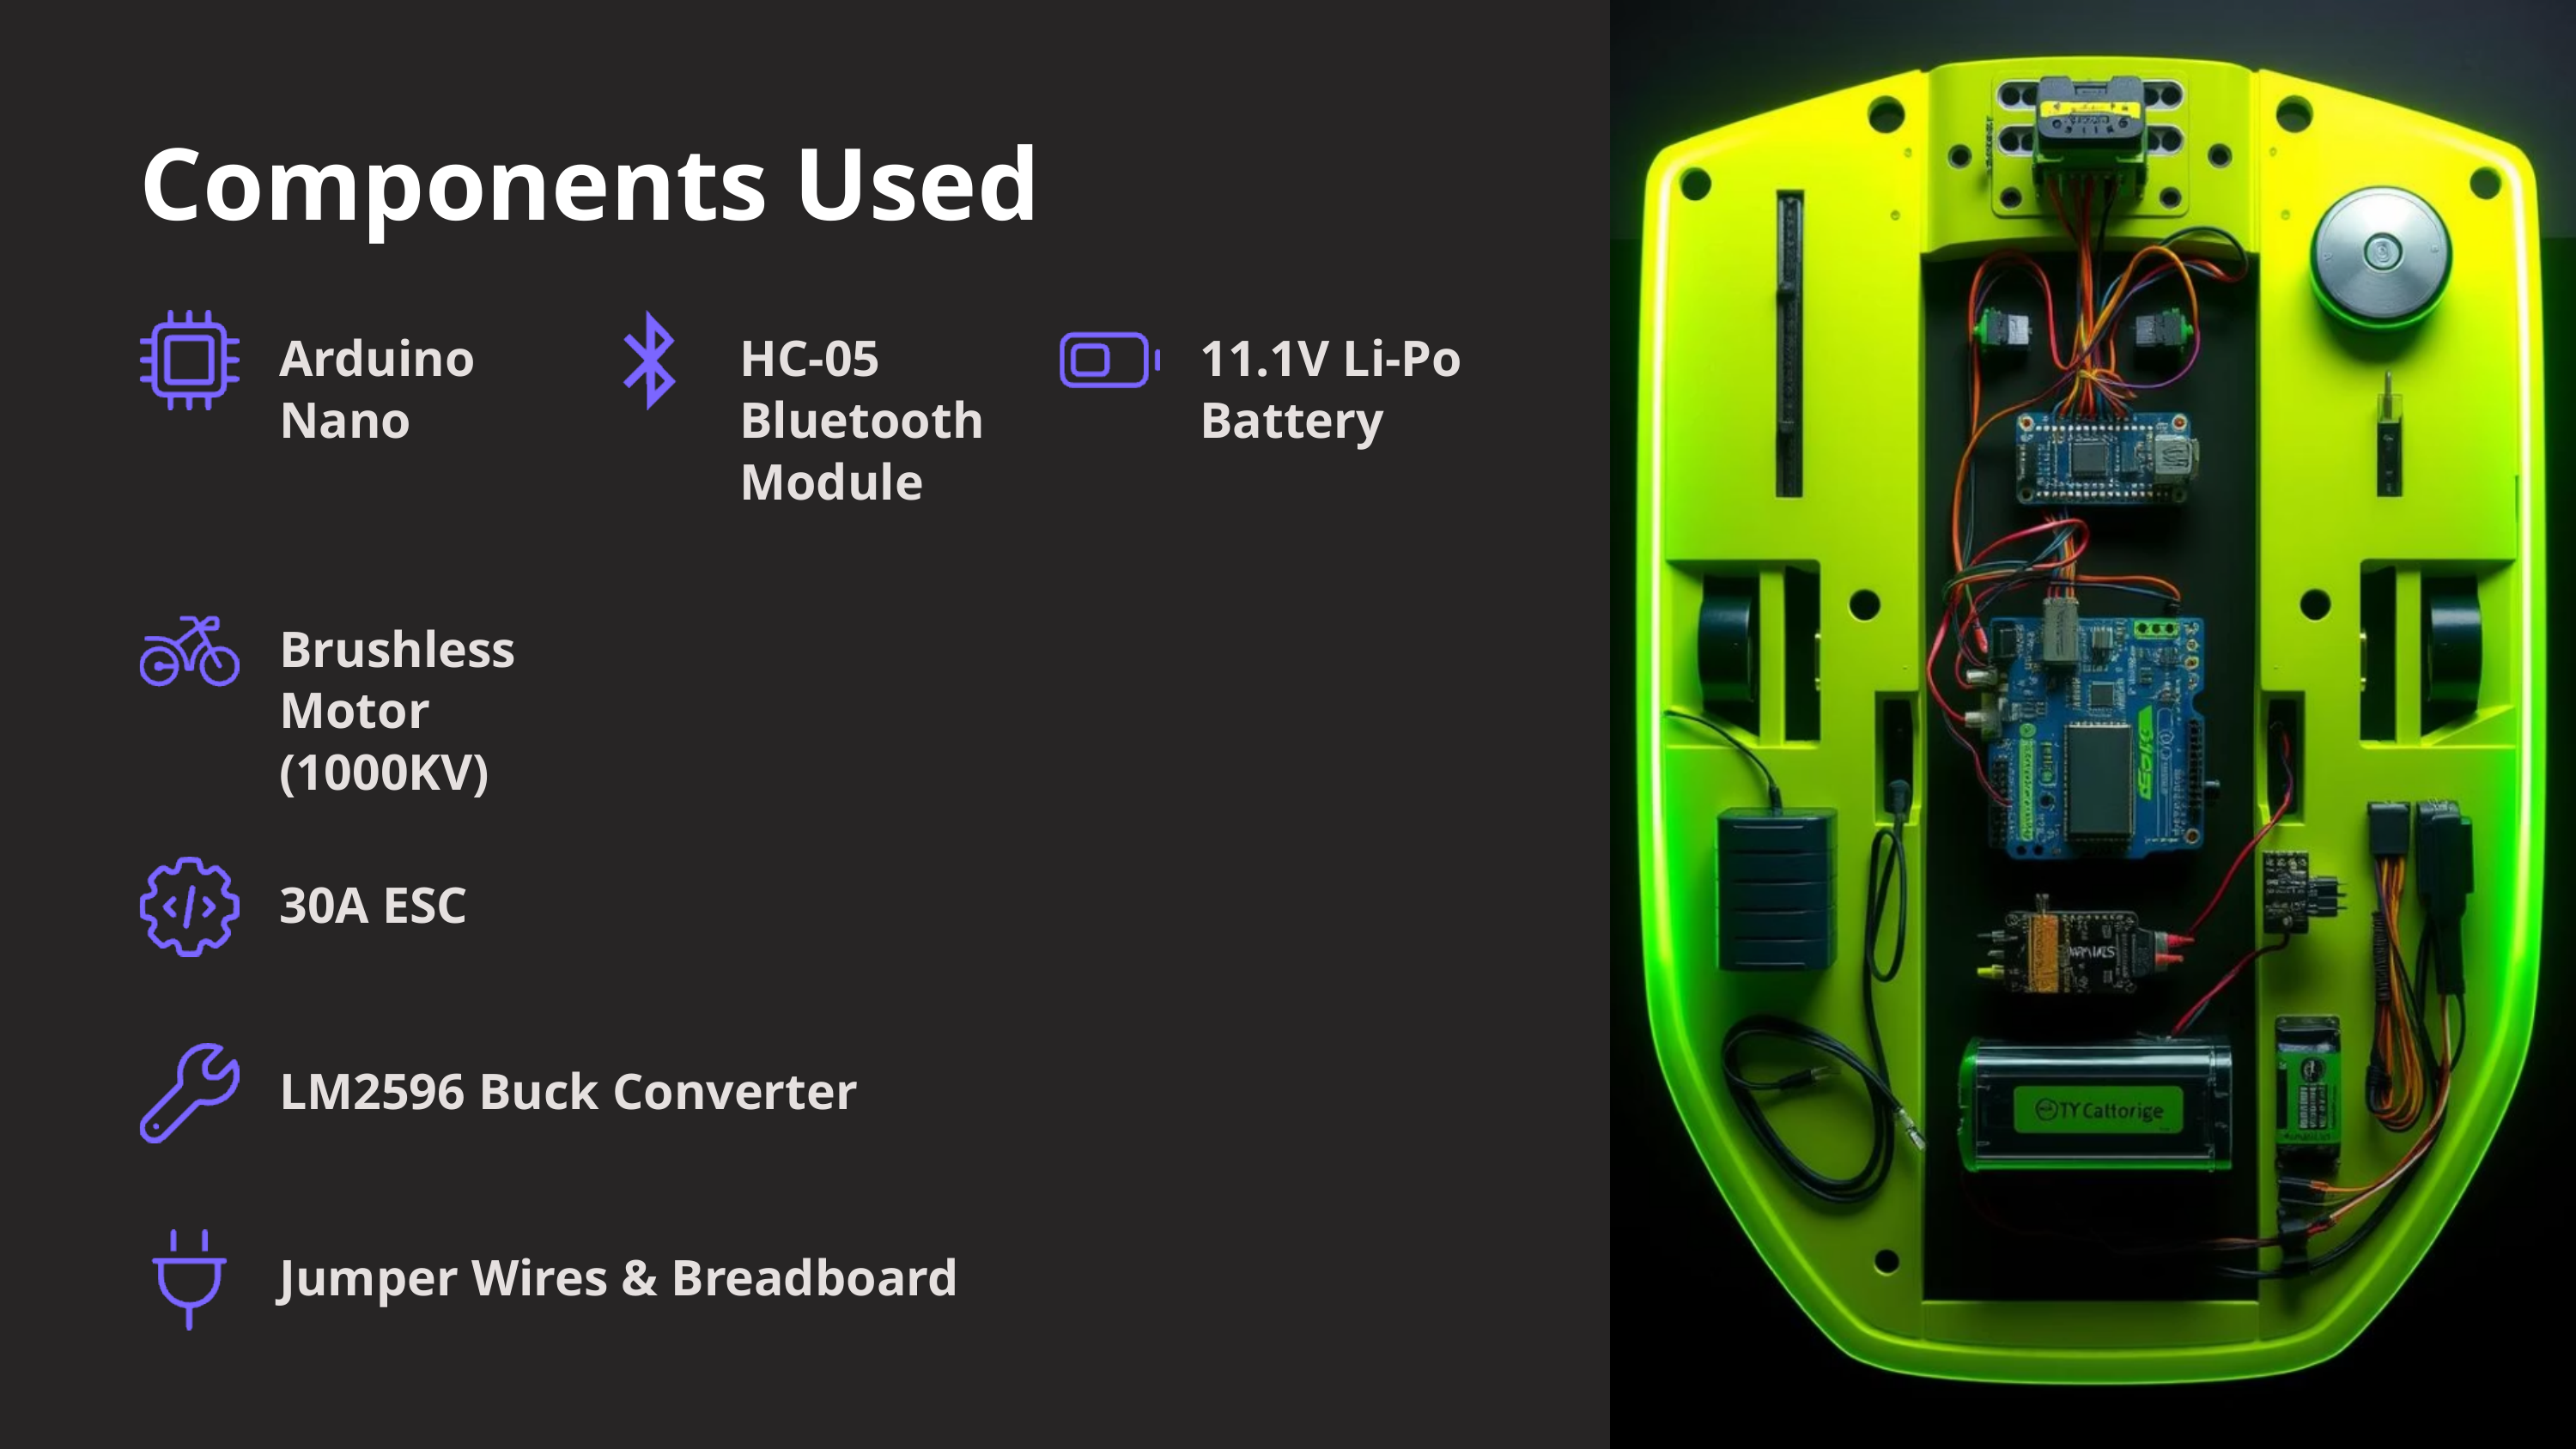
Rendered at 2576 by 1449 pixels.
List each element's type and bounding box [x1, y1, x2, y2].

text_box [279, 617, 550, 805]
text_box [279, 873, 780, 937]
text_box [279, 326, 550, 452]
text_box [739, 326, 1011, 515]
text_box [279, 1246, 963, 1310]
text_box [279, 1059, 873, 1123]
text_box [139, 118, 1139, 244]
text_box [1199, 326, 1471, 452]
text_box [0, 0, 2576, 1449]
